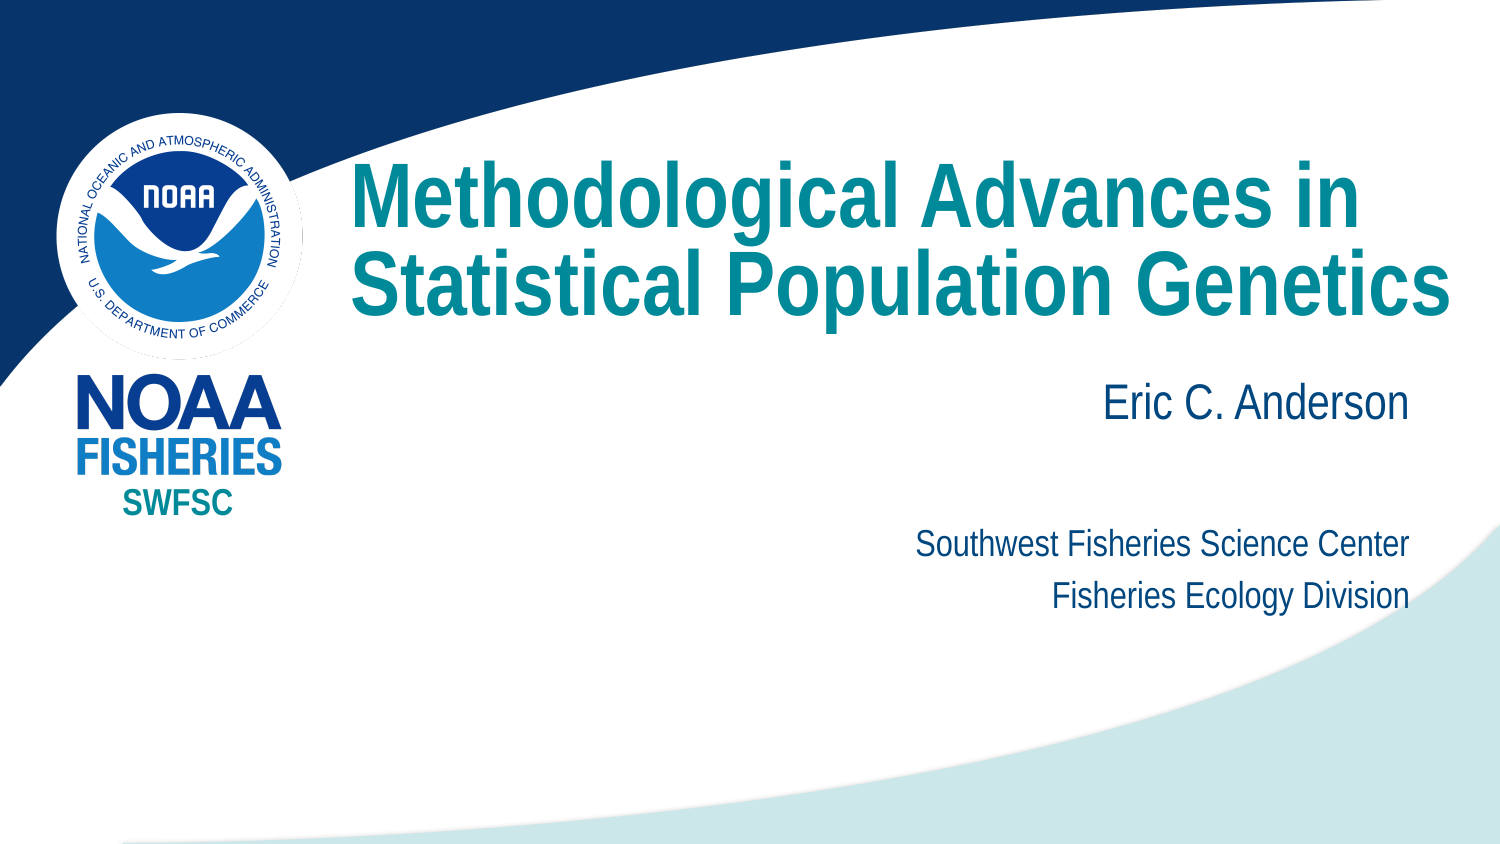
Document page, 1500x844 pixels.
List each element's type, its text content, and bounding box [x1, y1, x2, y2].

list Eric C. Anderson [376, 361, 1425, 511]
list SWFSC [71, 477, 285, 571]
list Southwest Fisheries Science Center Fisheries Ecology Division [376, 511, 1425, 630]
picture [0, 0, 1500, 844]
title Methodological Advances in Statistical Population Genetics [335, 149, 1486, 322]
